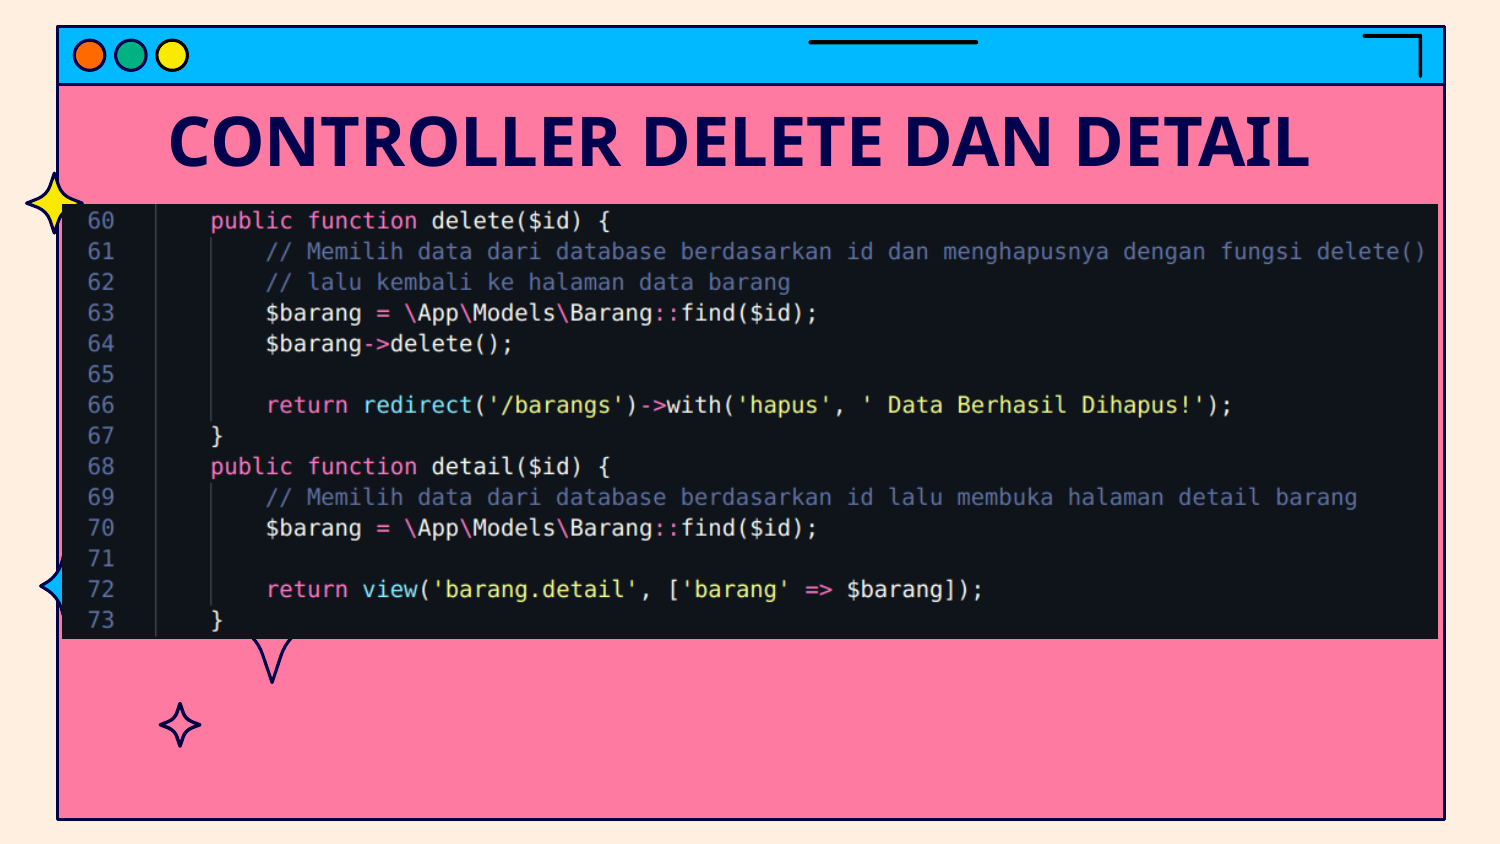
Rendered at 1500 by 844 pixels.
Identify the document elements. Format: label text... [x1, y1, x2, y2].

picture [61, 204, 1439, 639]
text_box [159, 702, 201, 747]
text_box CONTROLLER DELETE DAN DETAIL [3, 83, 1477, 177]
